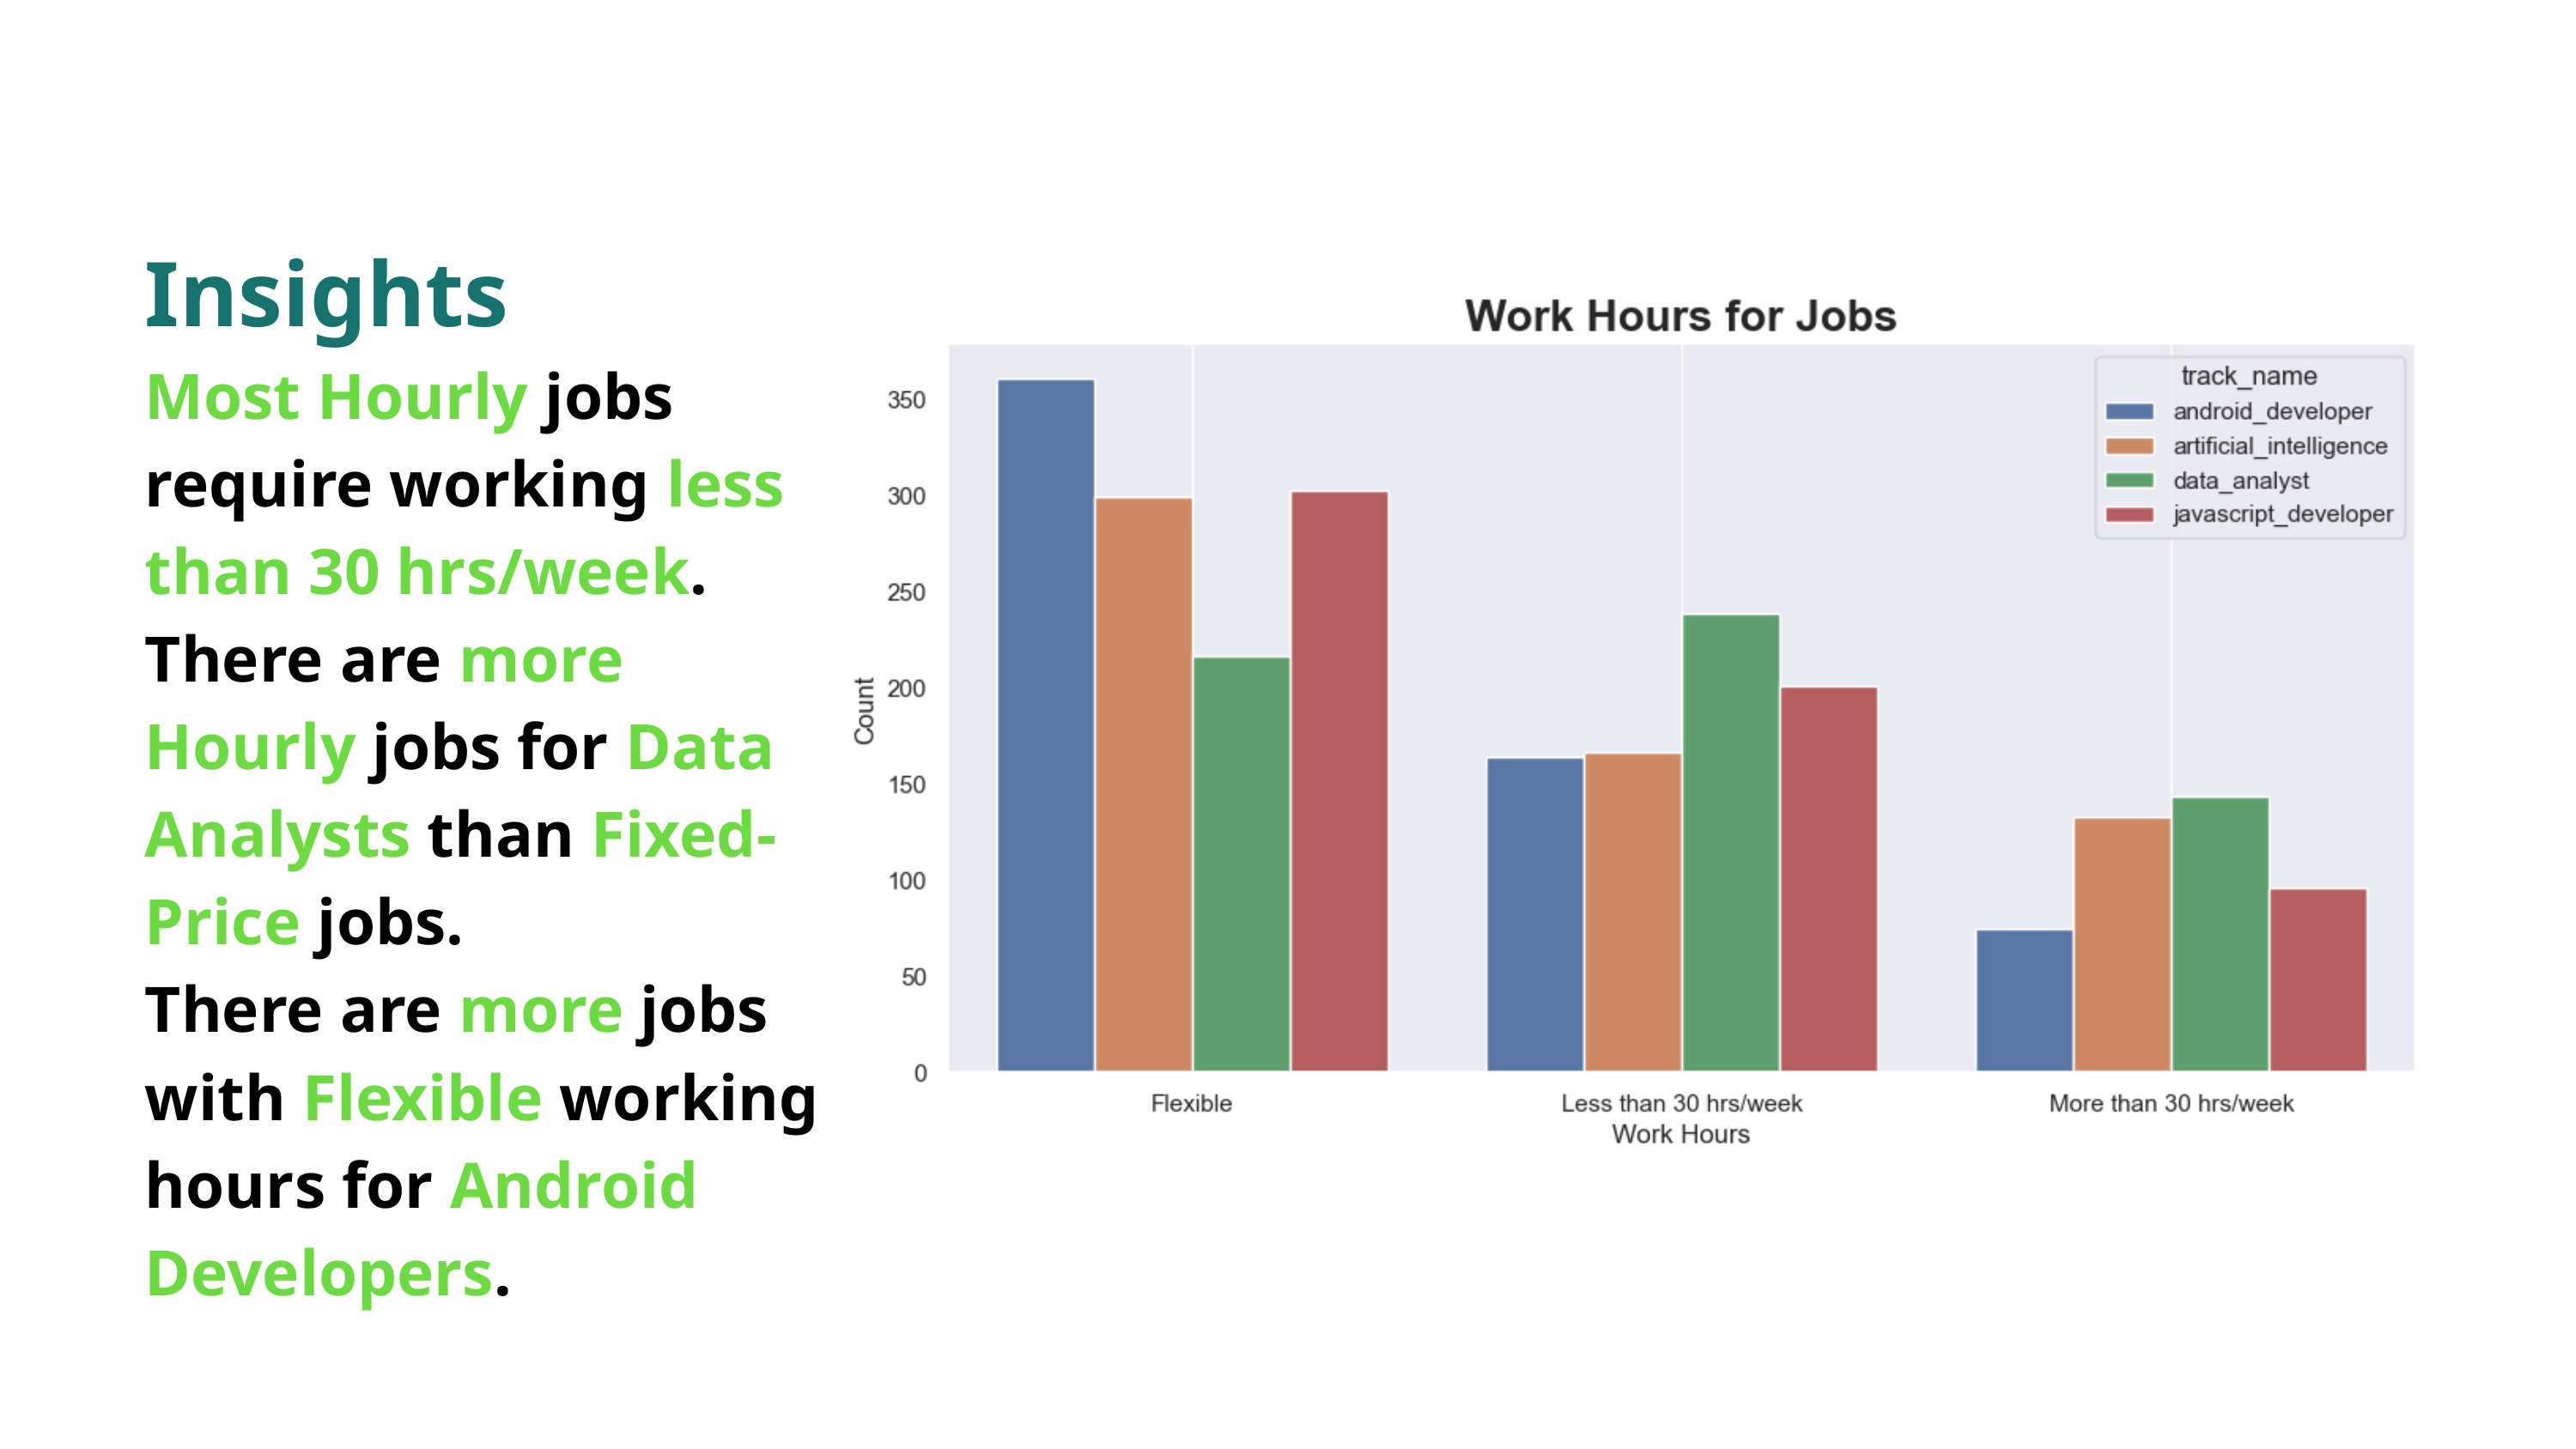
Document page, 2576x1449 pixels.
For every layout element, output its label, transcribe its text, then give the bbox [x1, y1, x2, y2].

text_box [843, 284, 2432, 1164]
text_box Insights Most Hourly jobs require working less than 30 hrs/week. There are more Hourly jobs for Data Analysts than Fixed-Price jobs. There are more jobs with Flexible working hours for Android Developers. [144, 218, 843, 1308]
